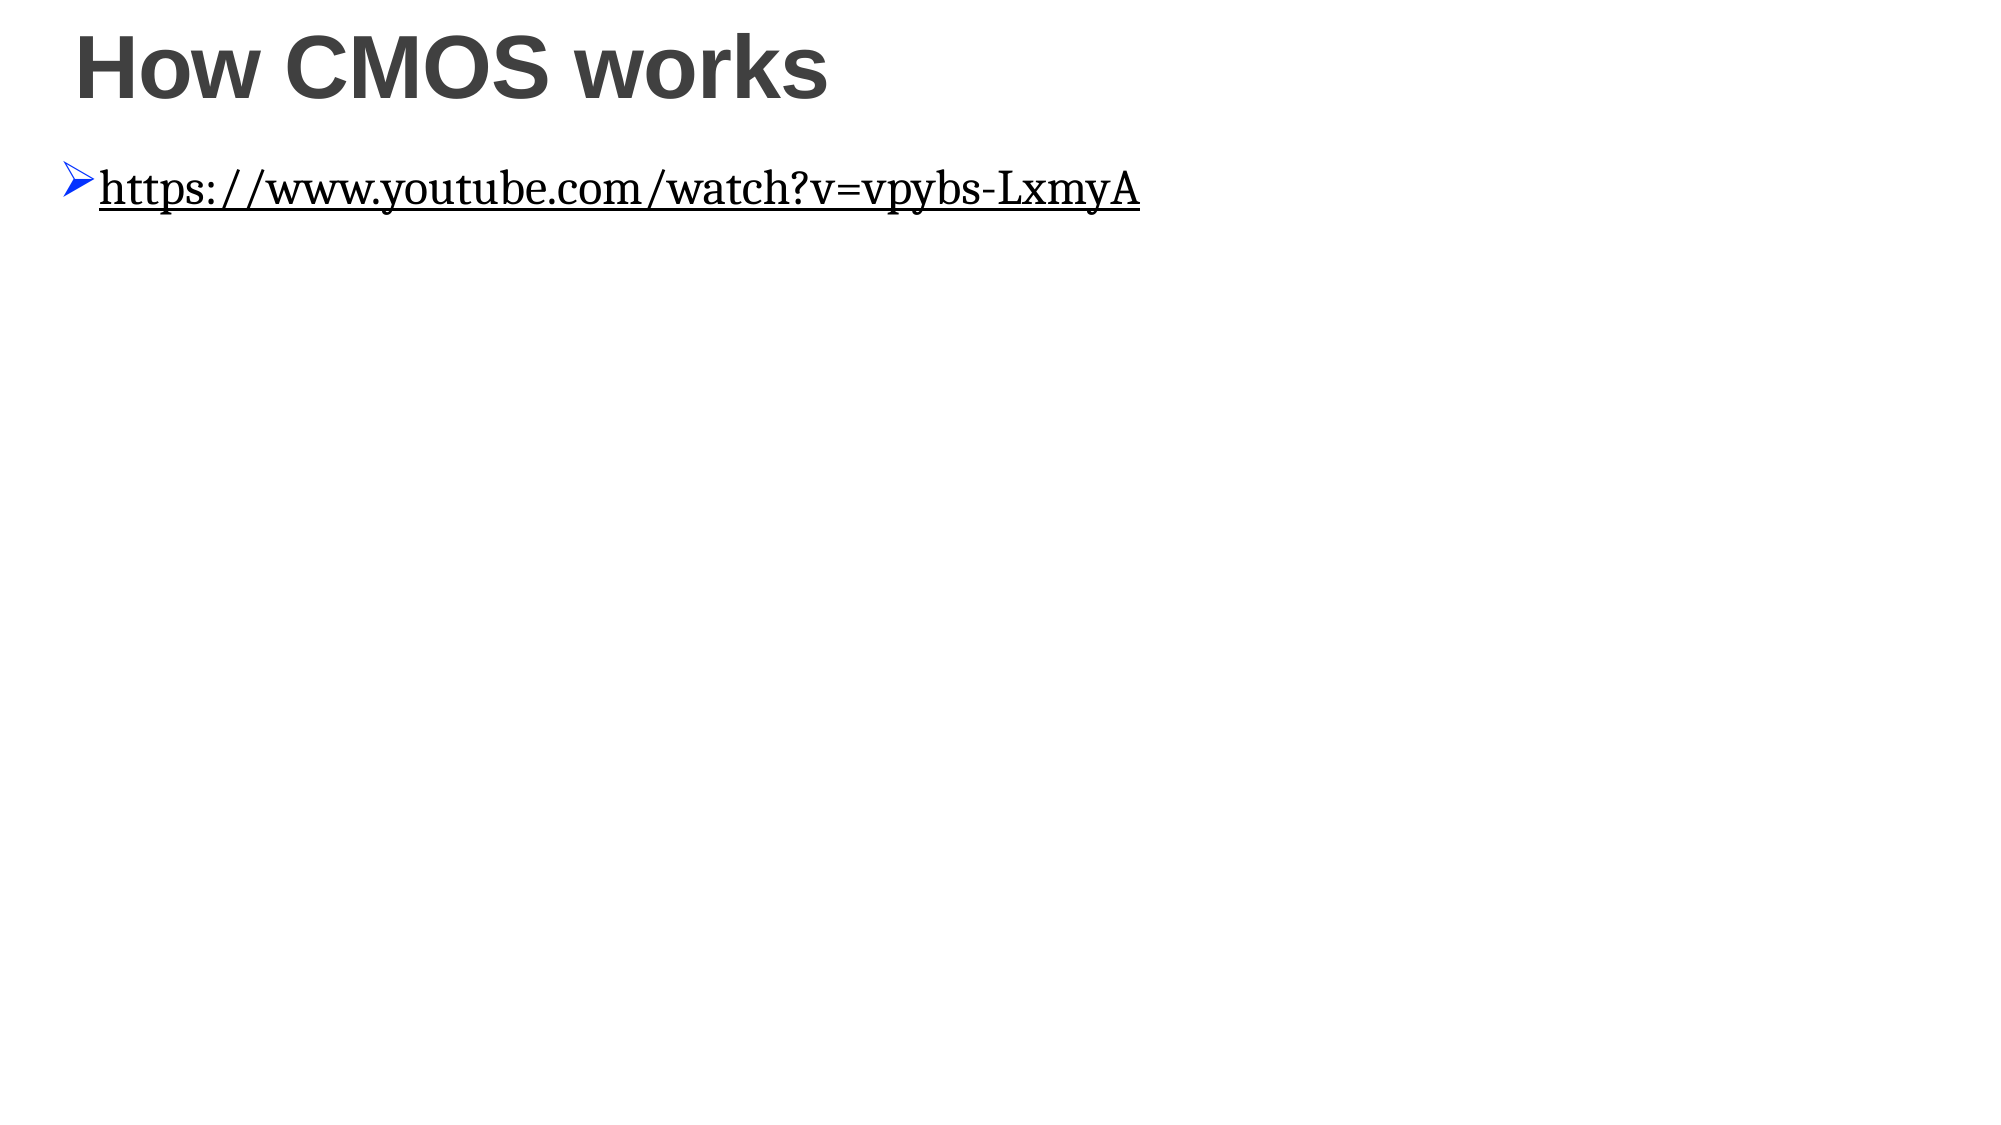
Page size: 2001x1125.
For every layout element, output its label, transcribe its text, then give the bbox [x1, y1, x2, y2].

list https://www.youtube.com/watch?v=vpybs-LxmyA [59, 153, 1945, 1015]
title How CMOS works [59, 17, 1945, 125]
